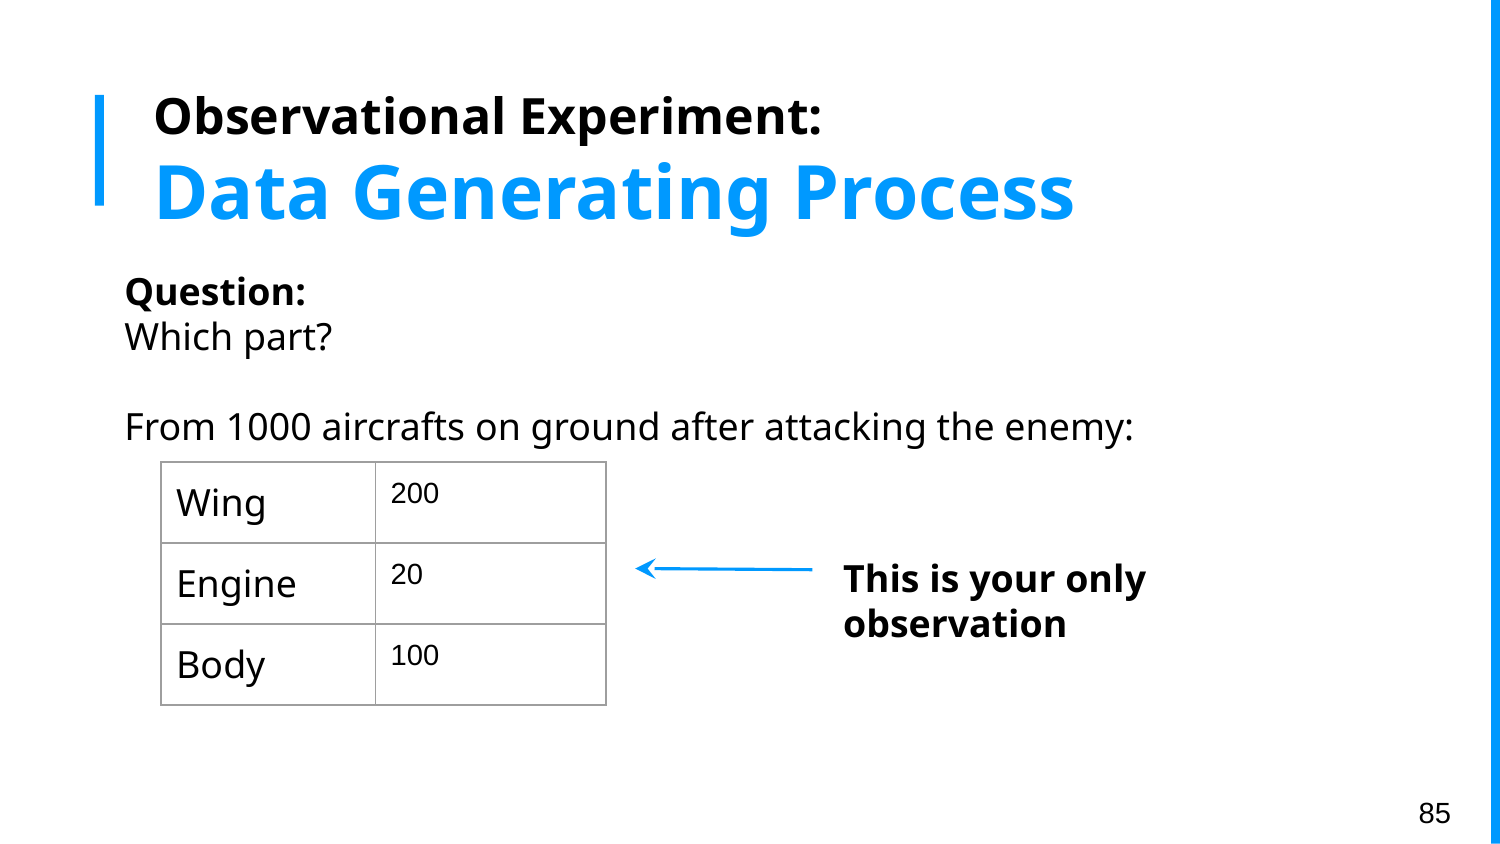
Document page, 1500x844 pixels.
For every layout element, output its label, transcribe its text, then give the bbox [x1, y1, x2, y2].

table_cell Engine [162, 544, 375, 623]
slide_number ‹#› [1403, 779, 1494, 844]
text_box This is your only observation [828, 539, 1342, 605]
table_cell 100 [376, 625, 605, 704]
title Observational Experiment: Data Generating Process [138, 69, 1415, 210]
table_cell Body [162, 625, 375, 704]
table_cell 20 [376, 544, 605, 623]
table_header Wing [162, 463, 375, 542]
table_header 200 [376, 463, 605, 542]
text_box Question: Which part? From 1000 aircrafts on ground after attacking the enemy: [109, 252, 1391, 386]
